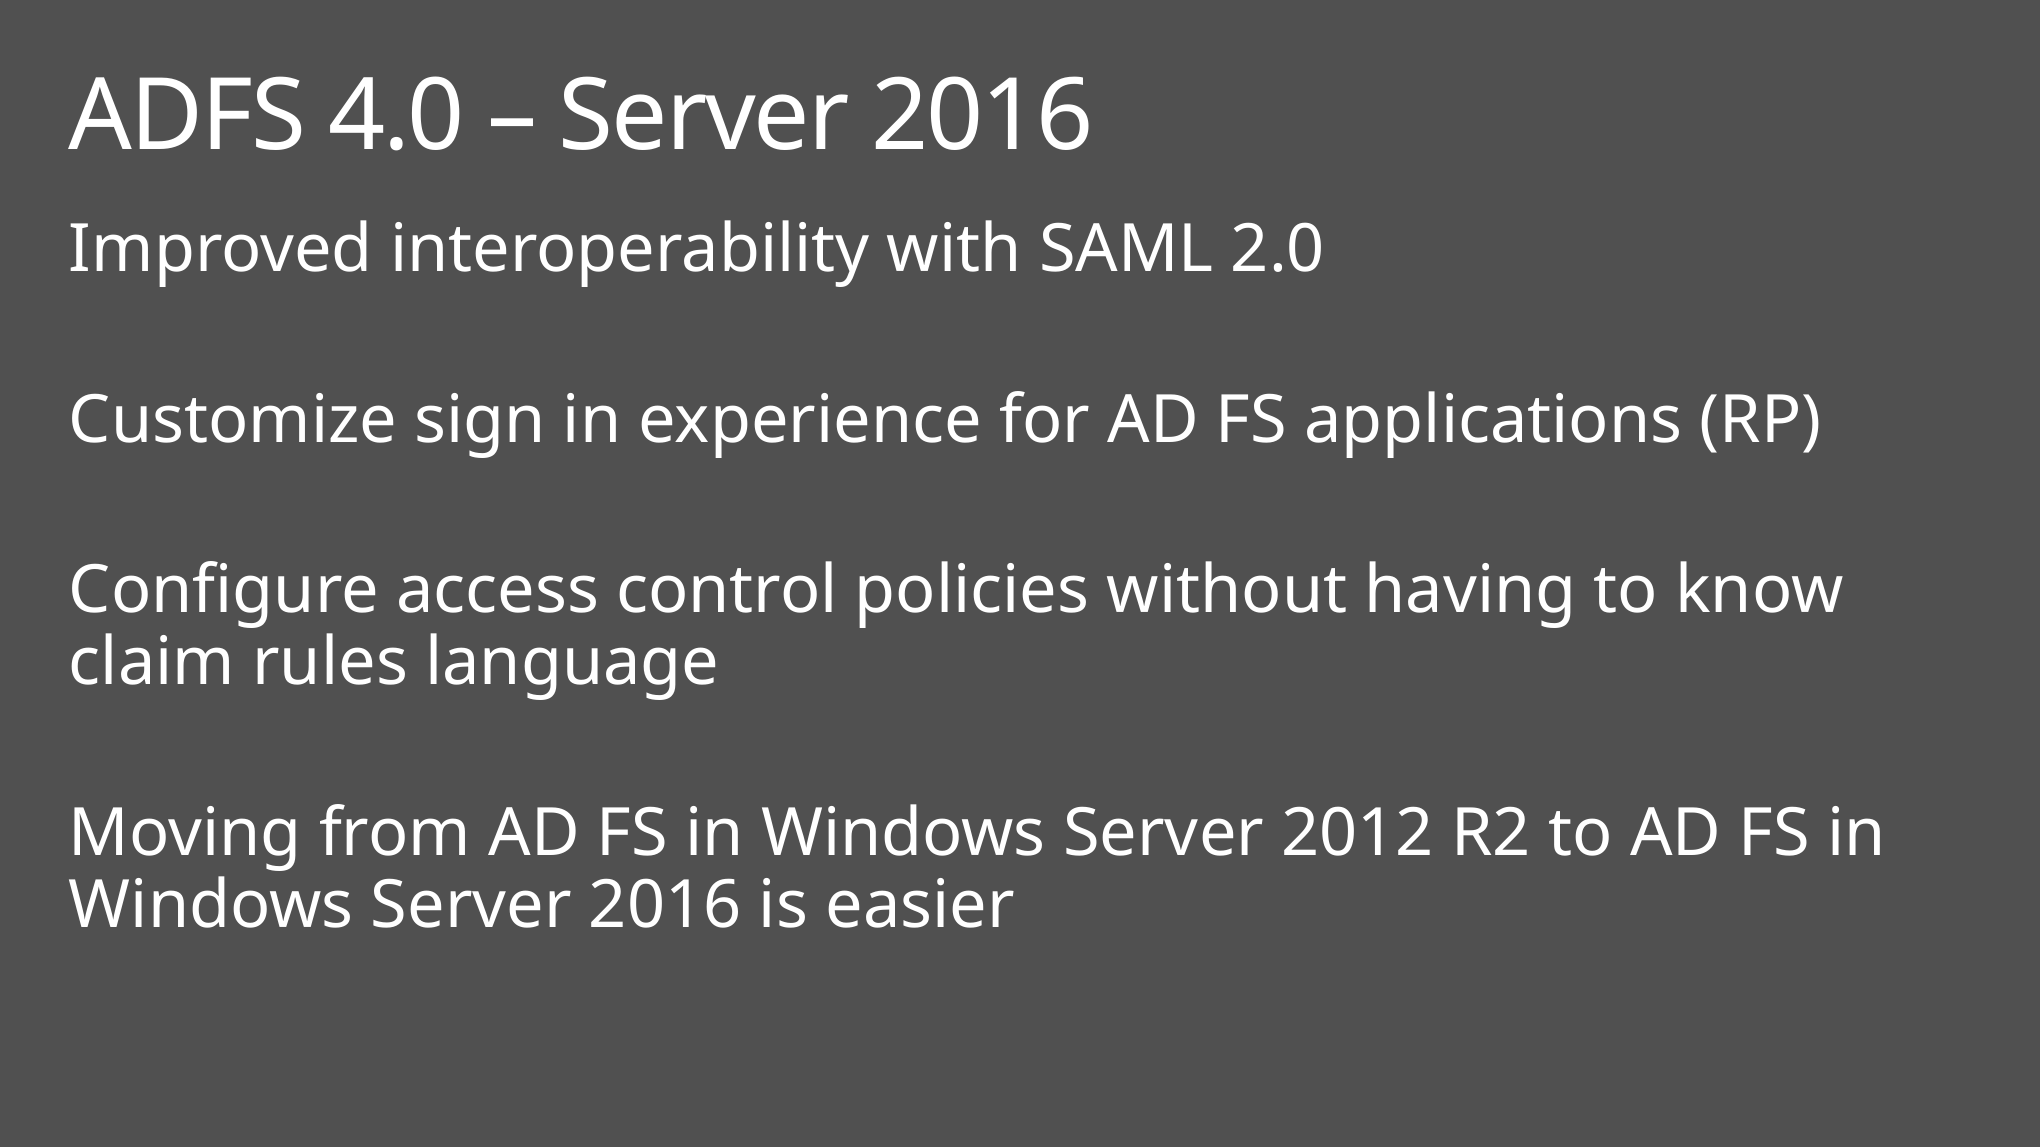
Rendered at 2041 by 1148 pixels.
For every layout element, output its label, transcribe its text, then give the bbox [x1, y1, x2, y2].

list Improved interoperability with SAML 2.0 Customize sign in experience for AD FS applications (RP) Configure access control policies without having to know claim rules language Moving from AD FS in Windows Server 2012 R2 to AD FS in Windows Server 2016 is easier [45, 198, 1996, 1070]
title ADFS 4.0 – Server 2016 [45, 48, 1996, 198]
